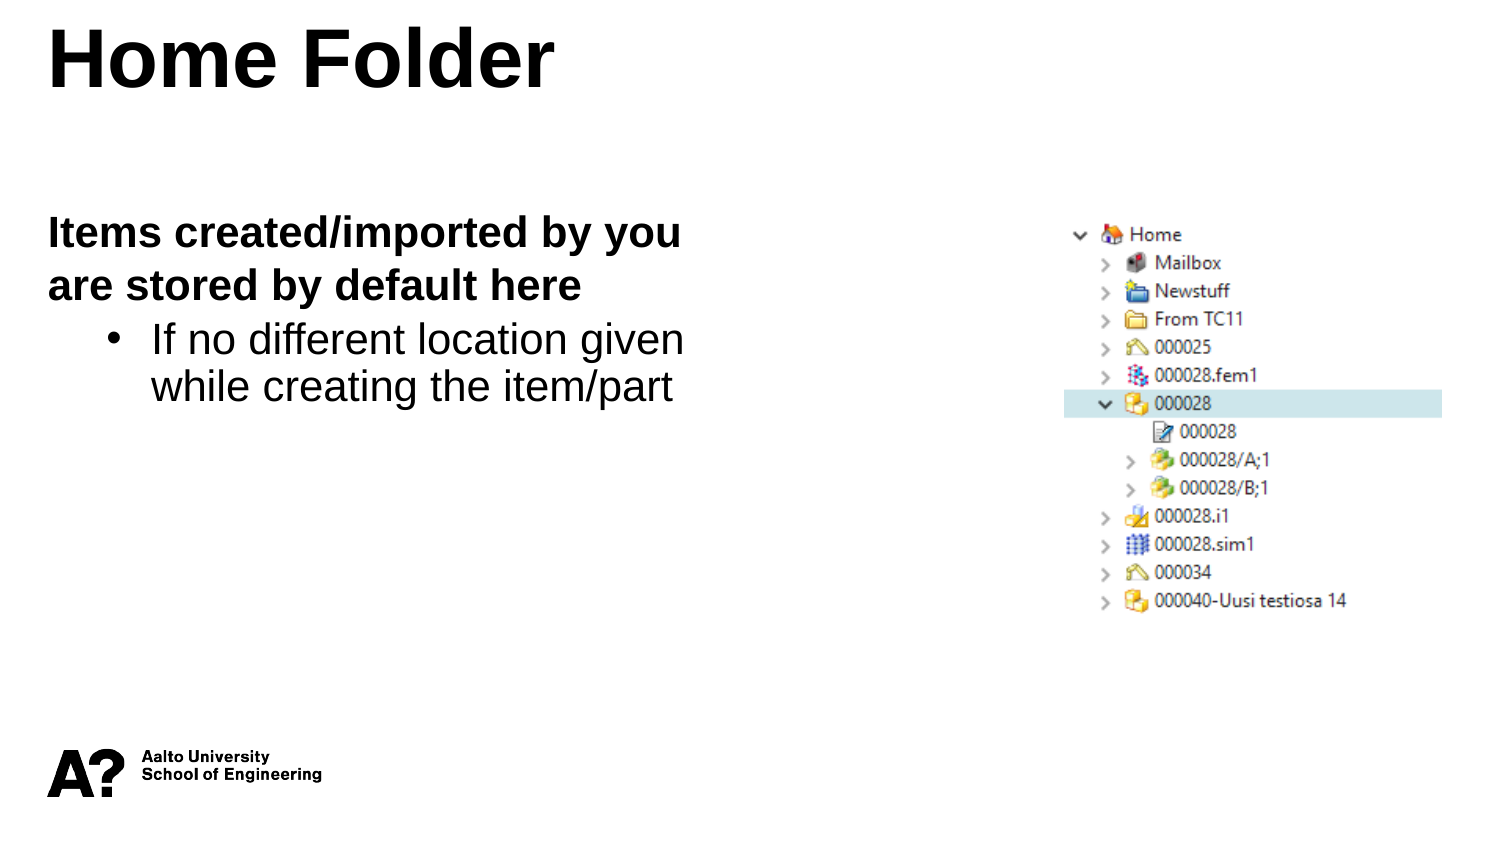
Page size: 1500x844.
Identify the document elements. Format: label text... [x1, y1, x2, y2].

list Items created/imported by you are stored by default here If no different location given while creating the item/part [47, 203, 750, 704]
picture [1064, 221, 1442, 623]
picture [0, 703, 368, 844]
list Home Folder [47, 4, 1442, 169]
